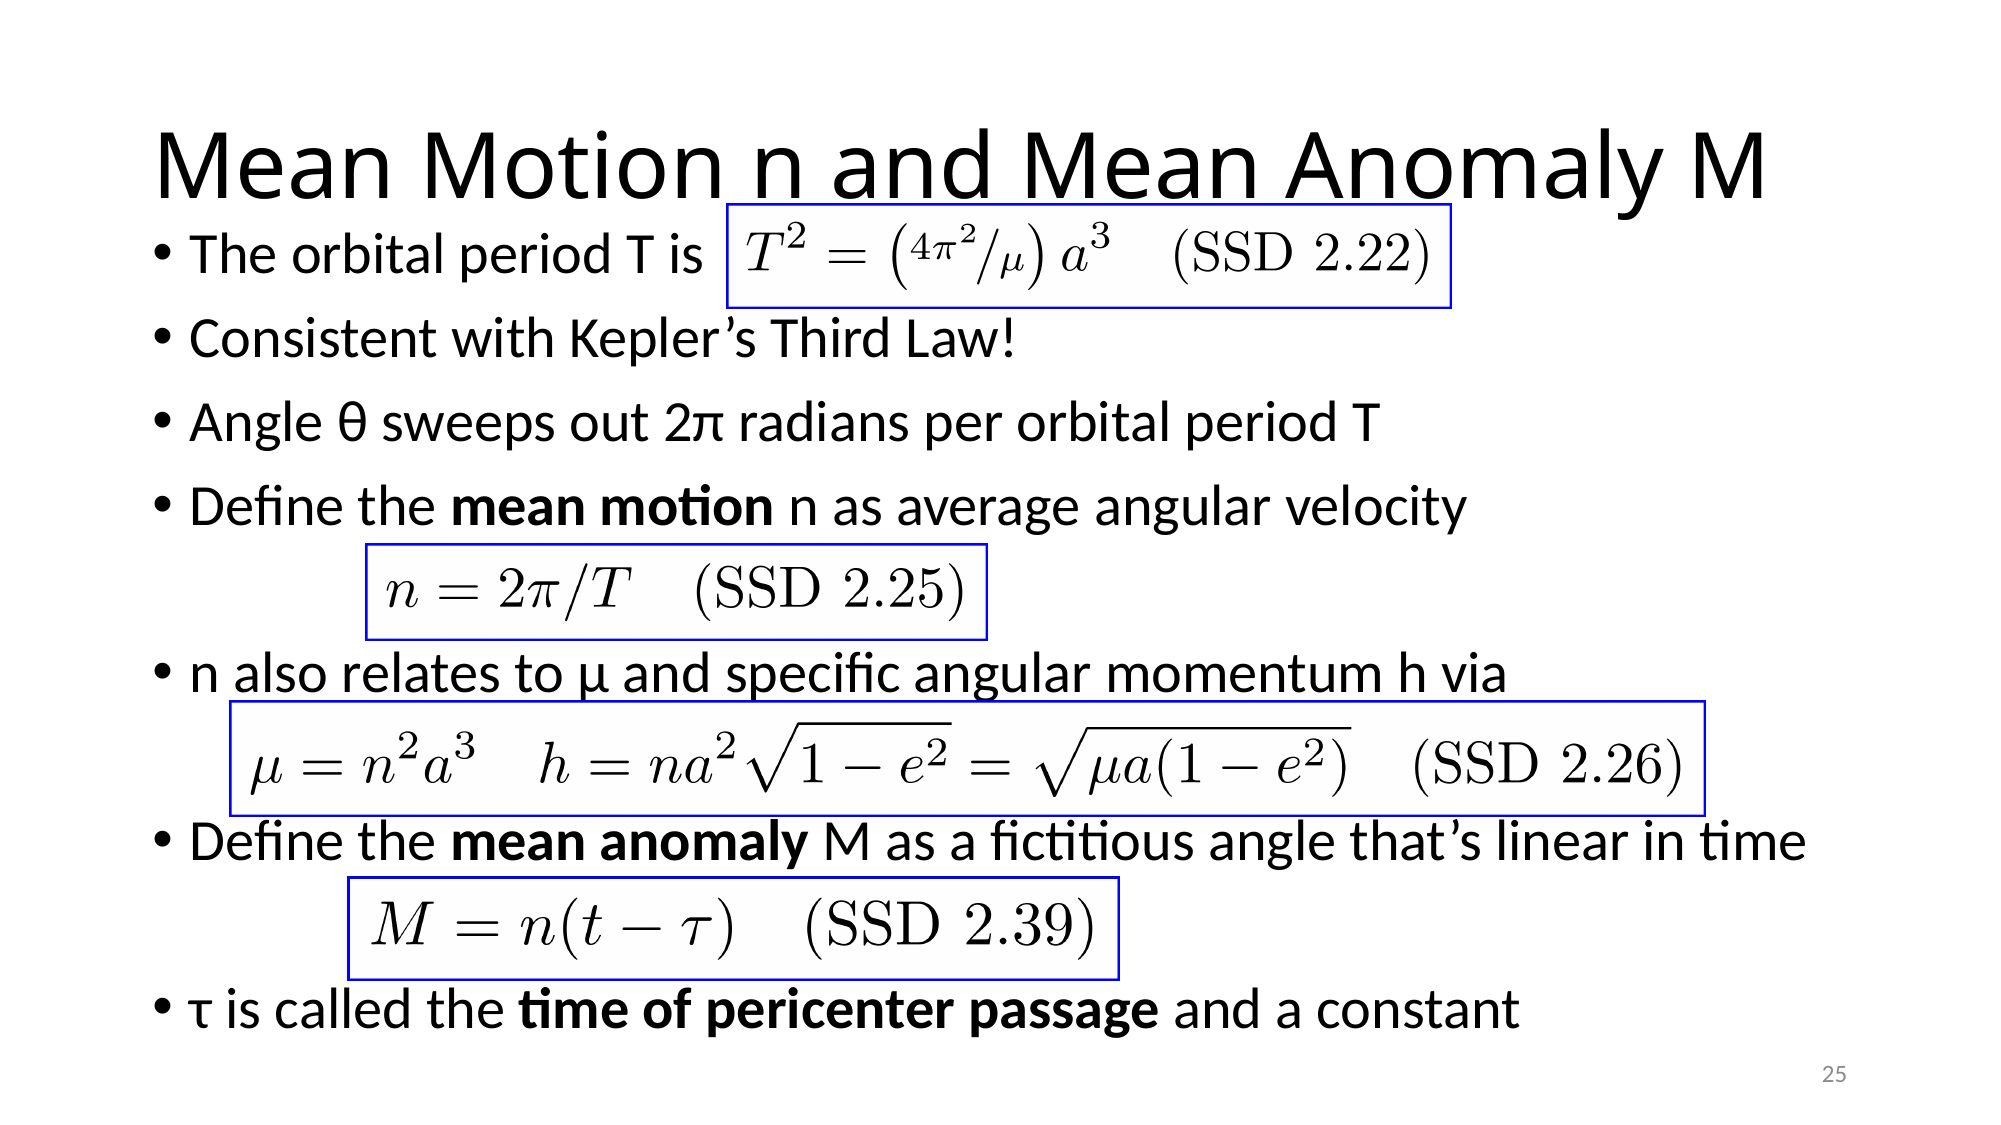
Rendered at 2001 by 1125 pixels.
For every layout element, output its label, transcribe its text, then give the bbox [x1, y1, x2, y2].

picture [229, 700, 1706, 817]
picture [365, 543, 988, 642]
picture [726, 203, 1452, 309]
slide_number 25 [1412, 1042, 1863, 1103]
list The orbital period T is Consistent with Kepler’s Third Law! Angle θ sweeps out 2π radians per orbital period T Define the mean motion n as average angular velocity n also relates to μ and specific angular momentum h via Define the mean anomaly M as a fictitious angle that’s linear in time τ is called the time of pericenter passage and a constant [137, 216, 1863, 1103]
title Mean Motion n and Mean Anomaly M [137, 59, 1863, 216]
picture [347, 876, 1120, 981]
